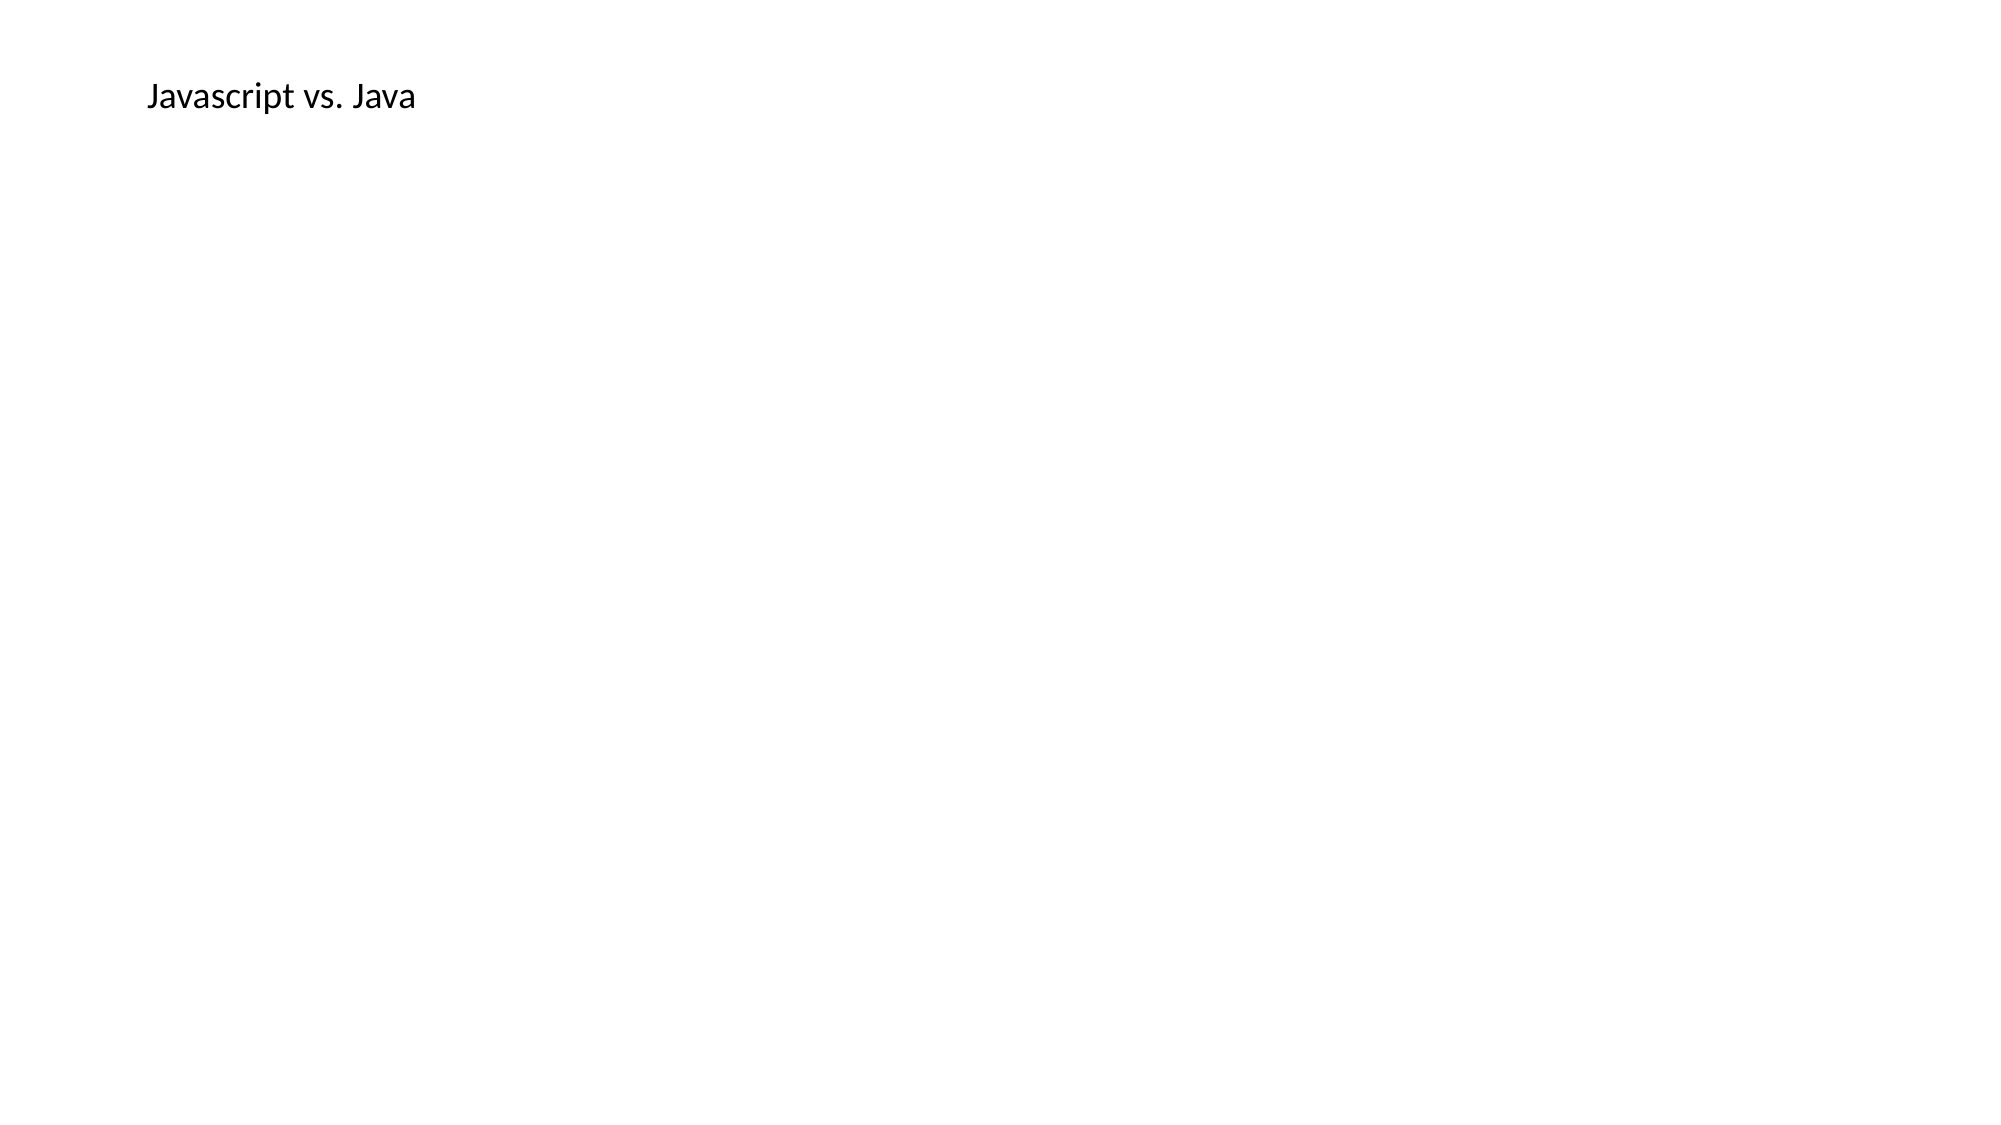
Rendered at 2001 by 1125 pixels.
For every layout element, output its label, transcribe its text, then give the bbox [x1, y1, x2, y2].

text_box Javascript vs. Java [132, 64, 432, 124]
